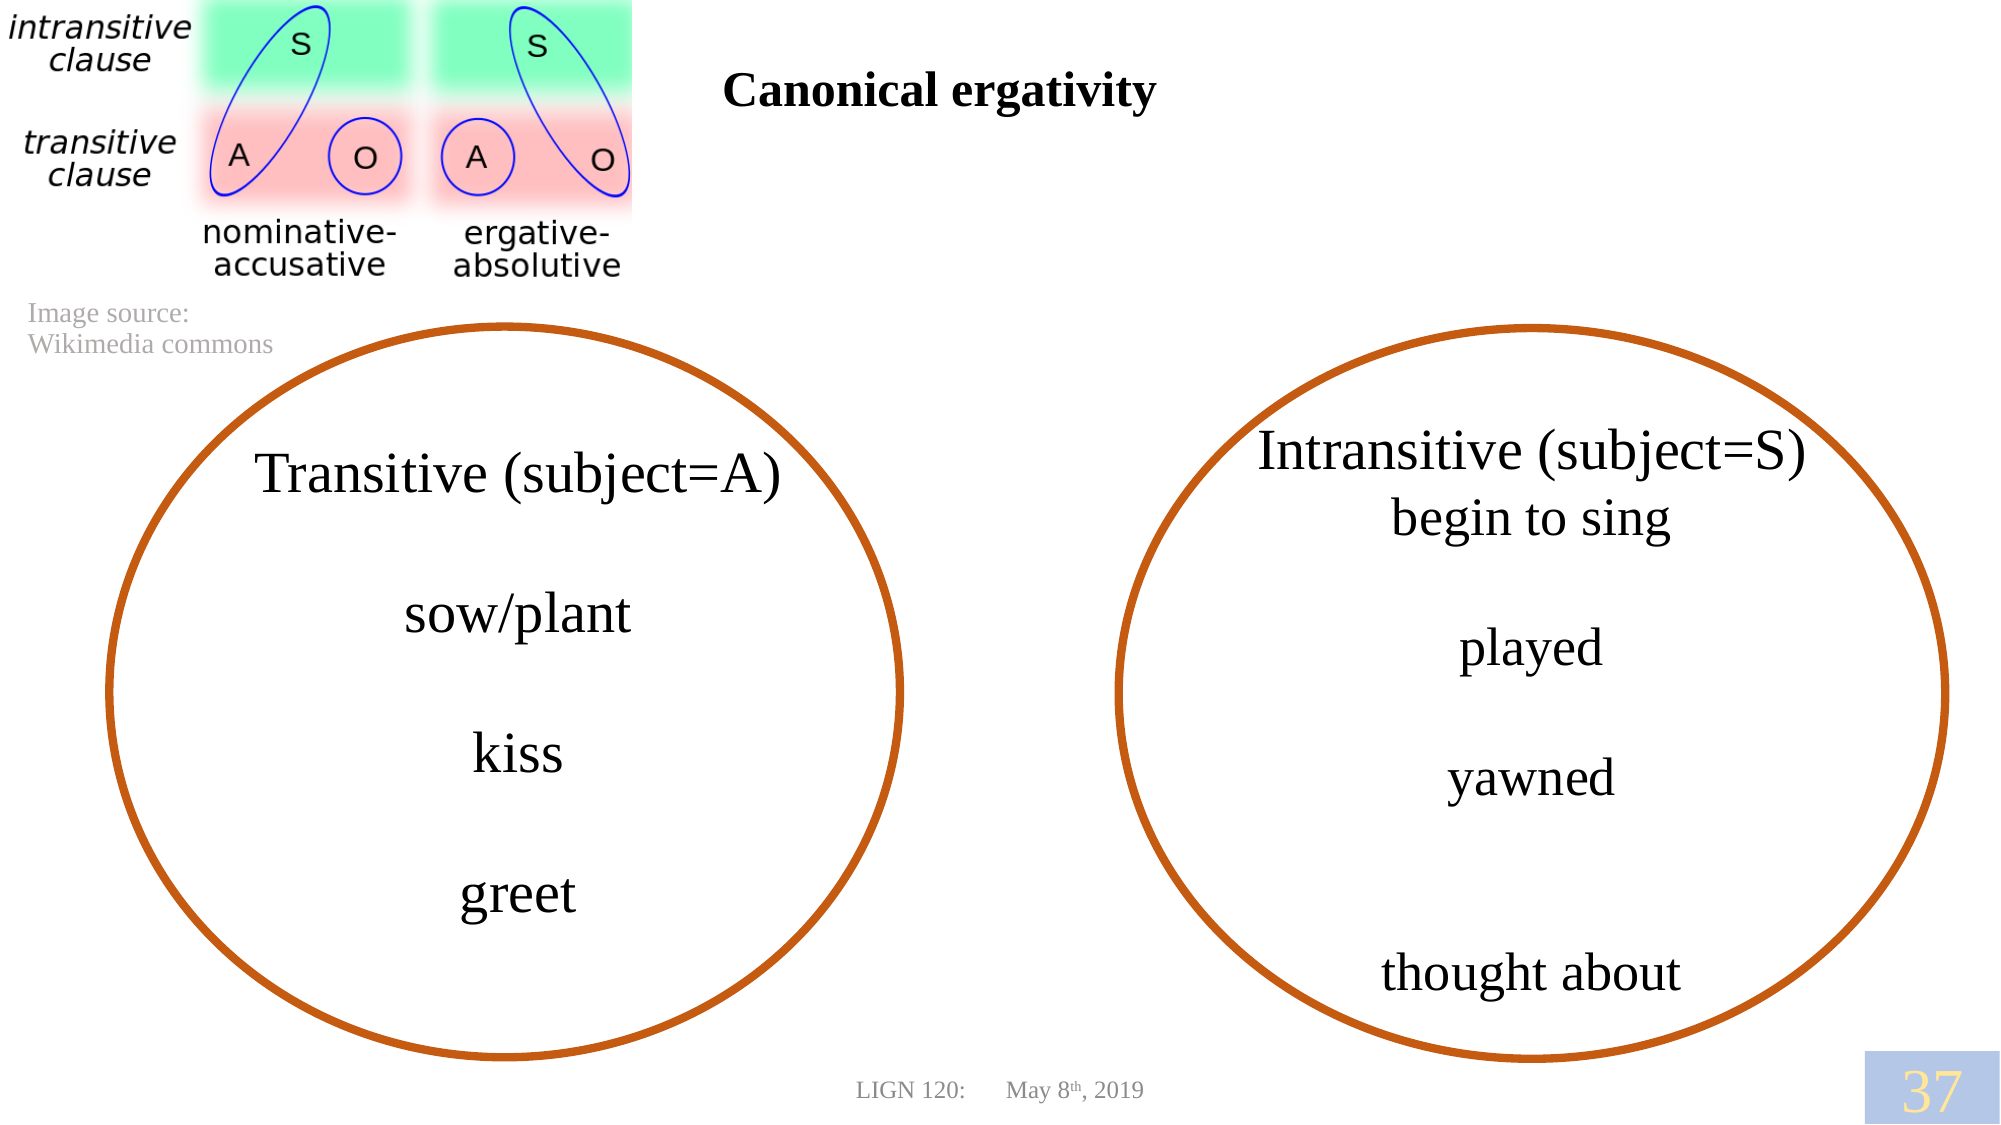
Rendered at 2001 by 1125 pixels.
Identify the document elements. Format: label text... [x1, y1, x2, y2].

text_box Image source: Wikimedia commons [12, 291, 291, 372]
slide_number 37 [1864, 1051, 2000, 1124]
text_box Intransitive (subject=S) begin to sing played yawned thought about [1188, 403, 1876, 1079]
text_box Transitive (subject=A) sow/plant kiss greet [224, 426, 813, 932]
text_box [108, 433, 805, 1059]
text_box [813, 461, 901, 923]
text_box [1279, 327, 1785, 403]
footer LIGN 120: May 8th, 2019 [656, 1058, 1344, 1119]
text_box Canonical ergativity [632, 3, 1805, 126]
picture [0, 0, 632, 291]
text_box [1117, 489, 1188, 898]
text_box [231, 325, 778, 426]
text_box [1876, 489, 1947, 898]
